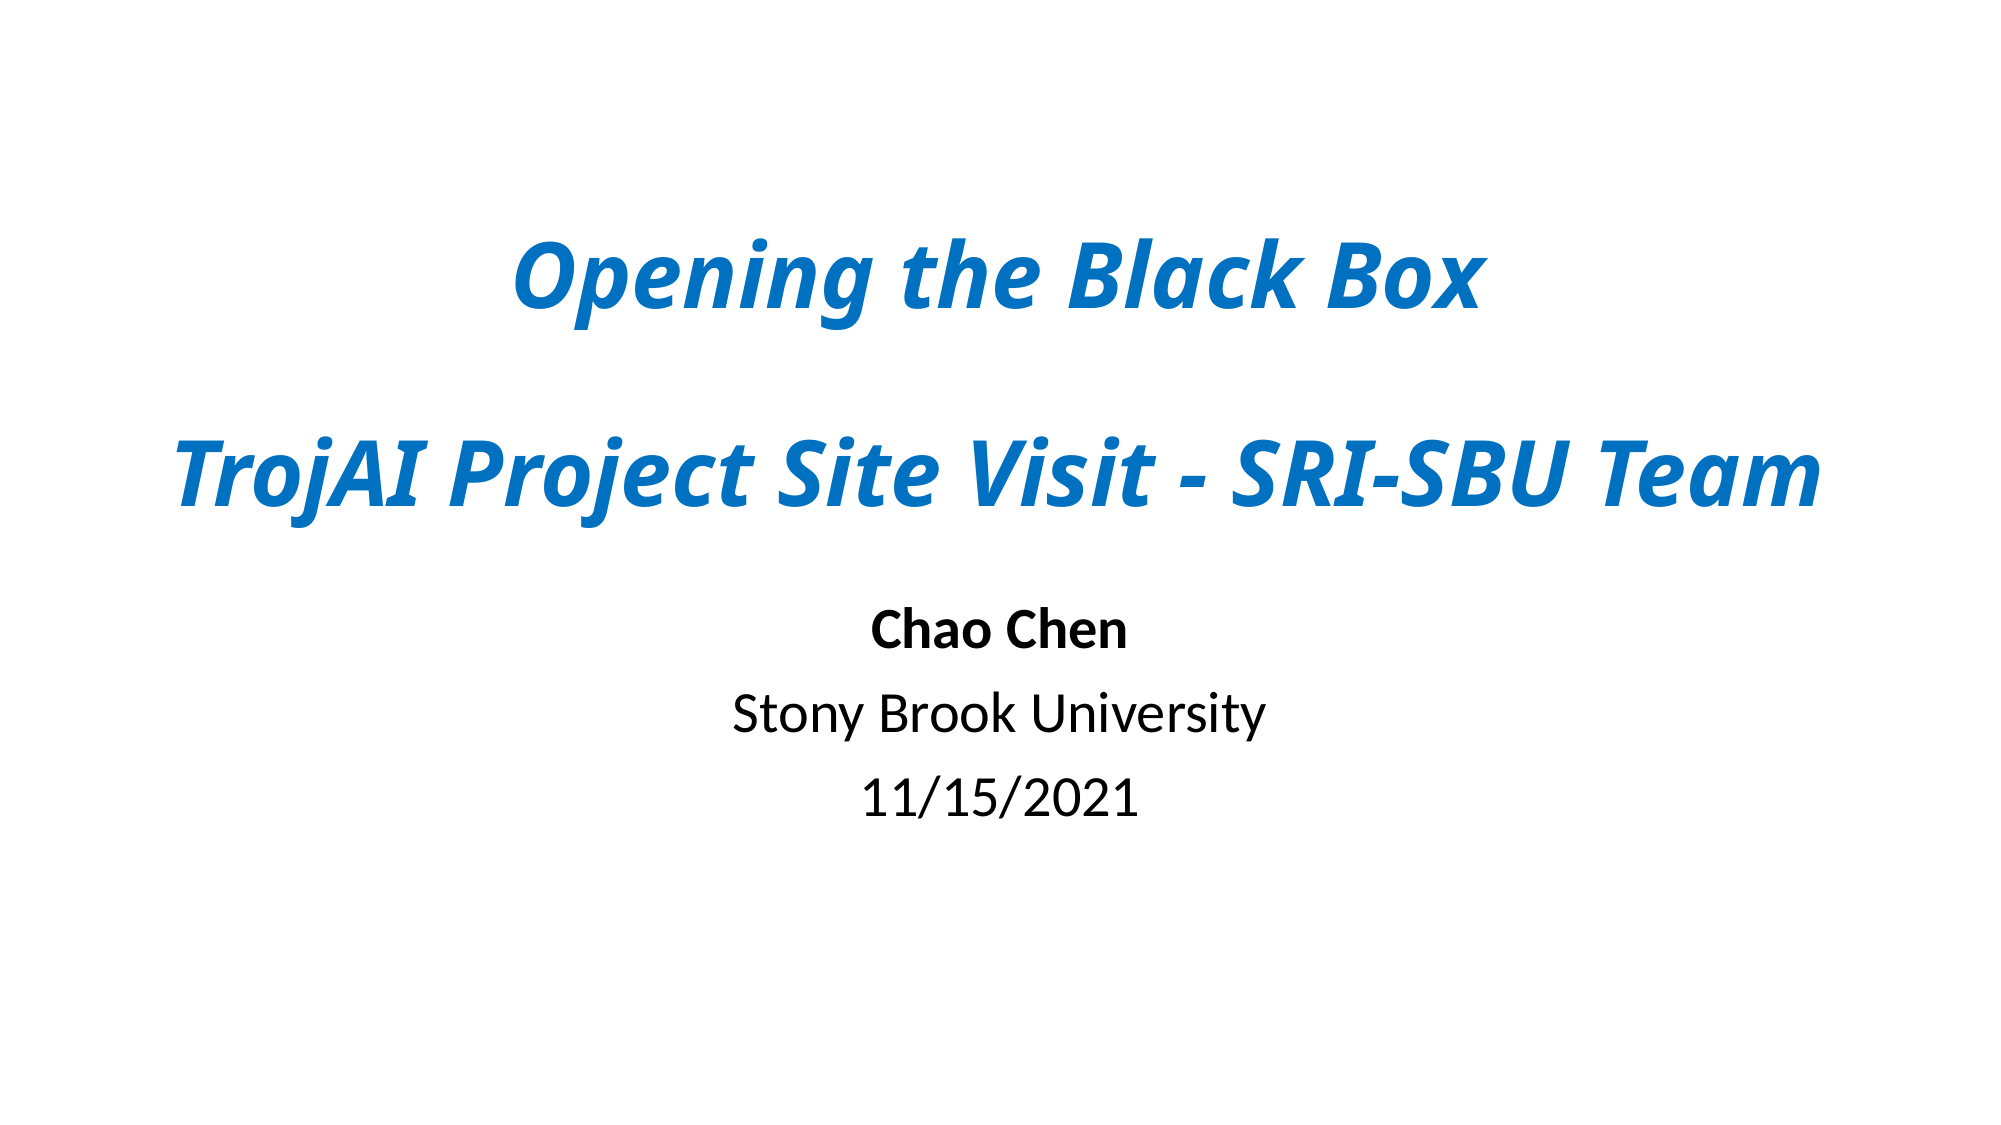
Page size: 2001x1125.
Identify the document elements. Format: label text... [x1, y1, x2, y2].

subtitle Chao Chen Stony Brook University 11/15/2021 [249, 590, 1750, 978]
title Opening the Black Box TrojAI Project Site Visit - SRI-SBU Team [137, 113, 1858, 535]
